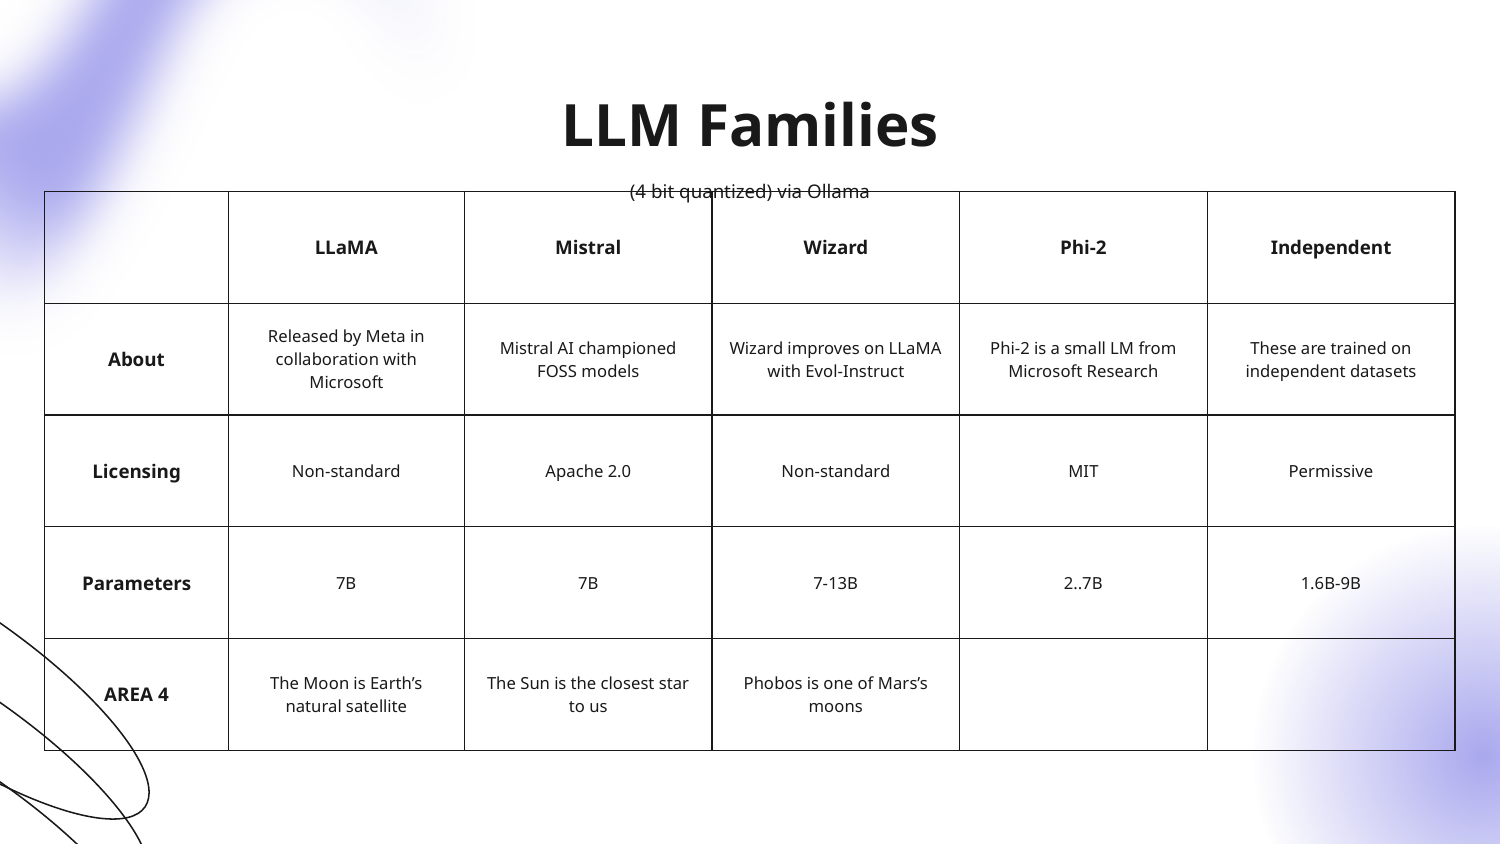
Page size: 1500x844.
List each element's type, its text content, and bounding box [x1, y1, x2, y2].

table_cell Mistral AI championed FOSS models [465, 304, 711, 414]
table_header [45, 192, 228, 303]
table_cell The Moon is Earth’s natural satellite [229, 639, 464, 750]
table_cell Permissive [1208, 416, 1454, 526]
table_cell Apache 2.0 [465, 416, 711, 526]
table_header LLaMA [229, 192, 464, 303]
table_cell 2..7B [960, 527, 1207, 638]
table_cell The Sun is the closest star to us [465, 639, 711, 750]
table_header Wizard [713, 192, 959, 303]
title LLM Families [118, 72, 1382, 167]
table_header Phi-2 [960, 192, 1207, 303]
table_cell Wizard improves on LLaMA with Evol-Instruct [713, 304, 959, 414]
table_cell [960, 639, 1207, 750]
table_cell [1208, 639, 1454, 750]
table_cell Non-standard [713, 416, 959, 526]
table_cell AREA 4 [45, 639, 228, 750]
table_cell About [45, 304, 228, 414]
table_cell 7B [465, 527, 711, 638]
table_cell MIT [960, 416, 1207, 526]
table_cell Parameters [45, 527, 228, 638]
table_header Mistral [465, 192, 711, 303]
table_cell Licensing [45, 416, 228, 526]
text_box (4 bit quantized) via Ollama [615, 172, 885, 210]
table_cell These are trained on independent datasets [1208, 304, 1454, 414]
table_cell Non-standard [229, 416, 464, 526]
table_cell Released by Meta in collaboration with Microsoft [229, 304, 464, 414]
table_cell 1.6B-9B [1208, 527, 1454, 638]
table_cell Phobos is one of Mars’s moons [713, 639, 959, 750]
table_header Independent [1208, 192, 1454, 303]
table_cell 7B [229, 527, 464, 638]
table_cell 7-13B [713, 527, 959, 638]
table_cell Phi-2 is a small LM from Microsoft Research [960, 304, 1207, 414]
